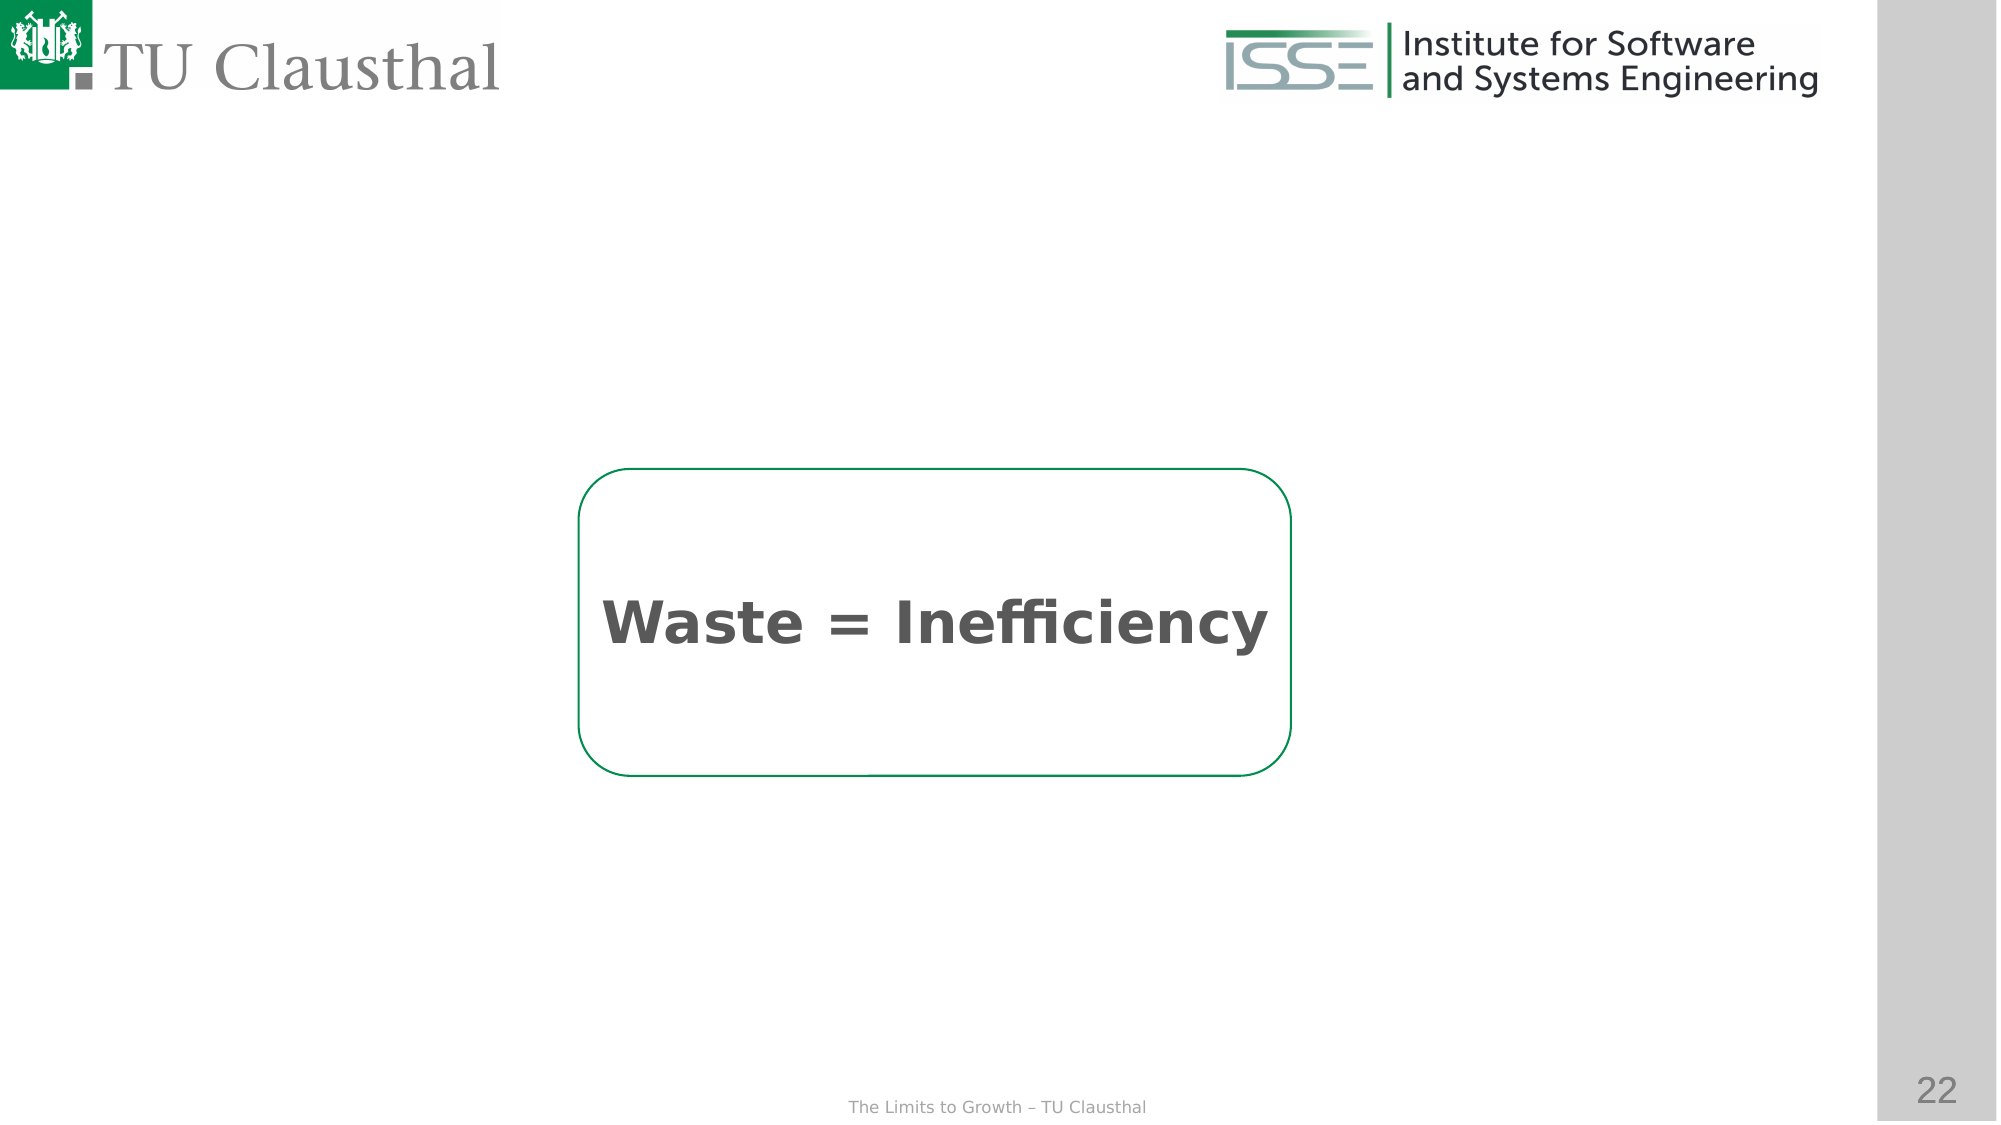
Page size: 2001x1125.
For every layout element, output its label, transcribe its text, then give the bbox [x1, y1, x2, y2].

picture [1218, 22, 1823, 104]
text_box Waste = Inefficiency [55, 208, 1817, 1033]
picture [0, 0, 499, 90]
text_box [577, 467, 1292, 777]
